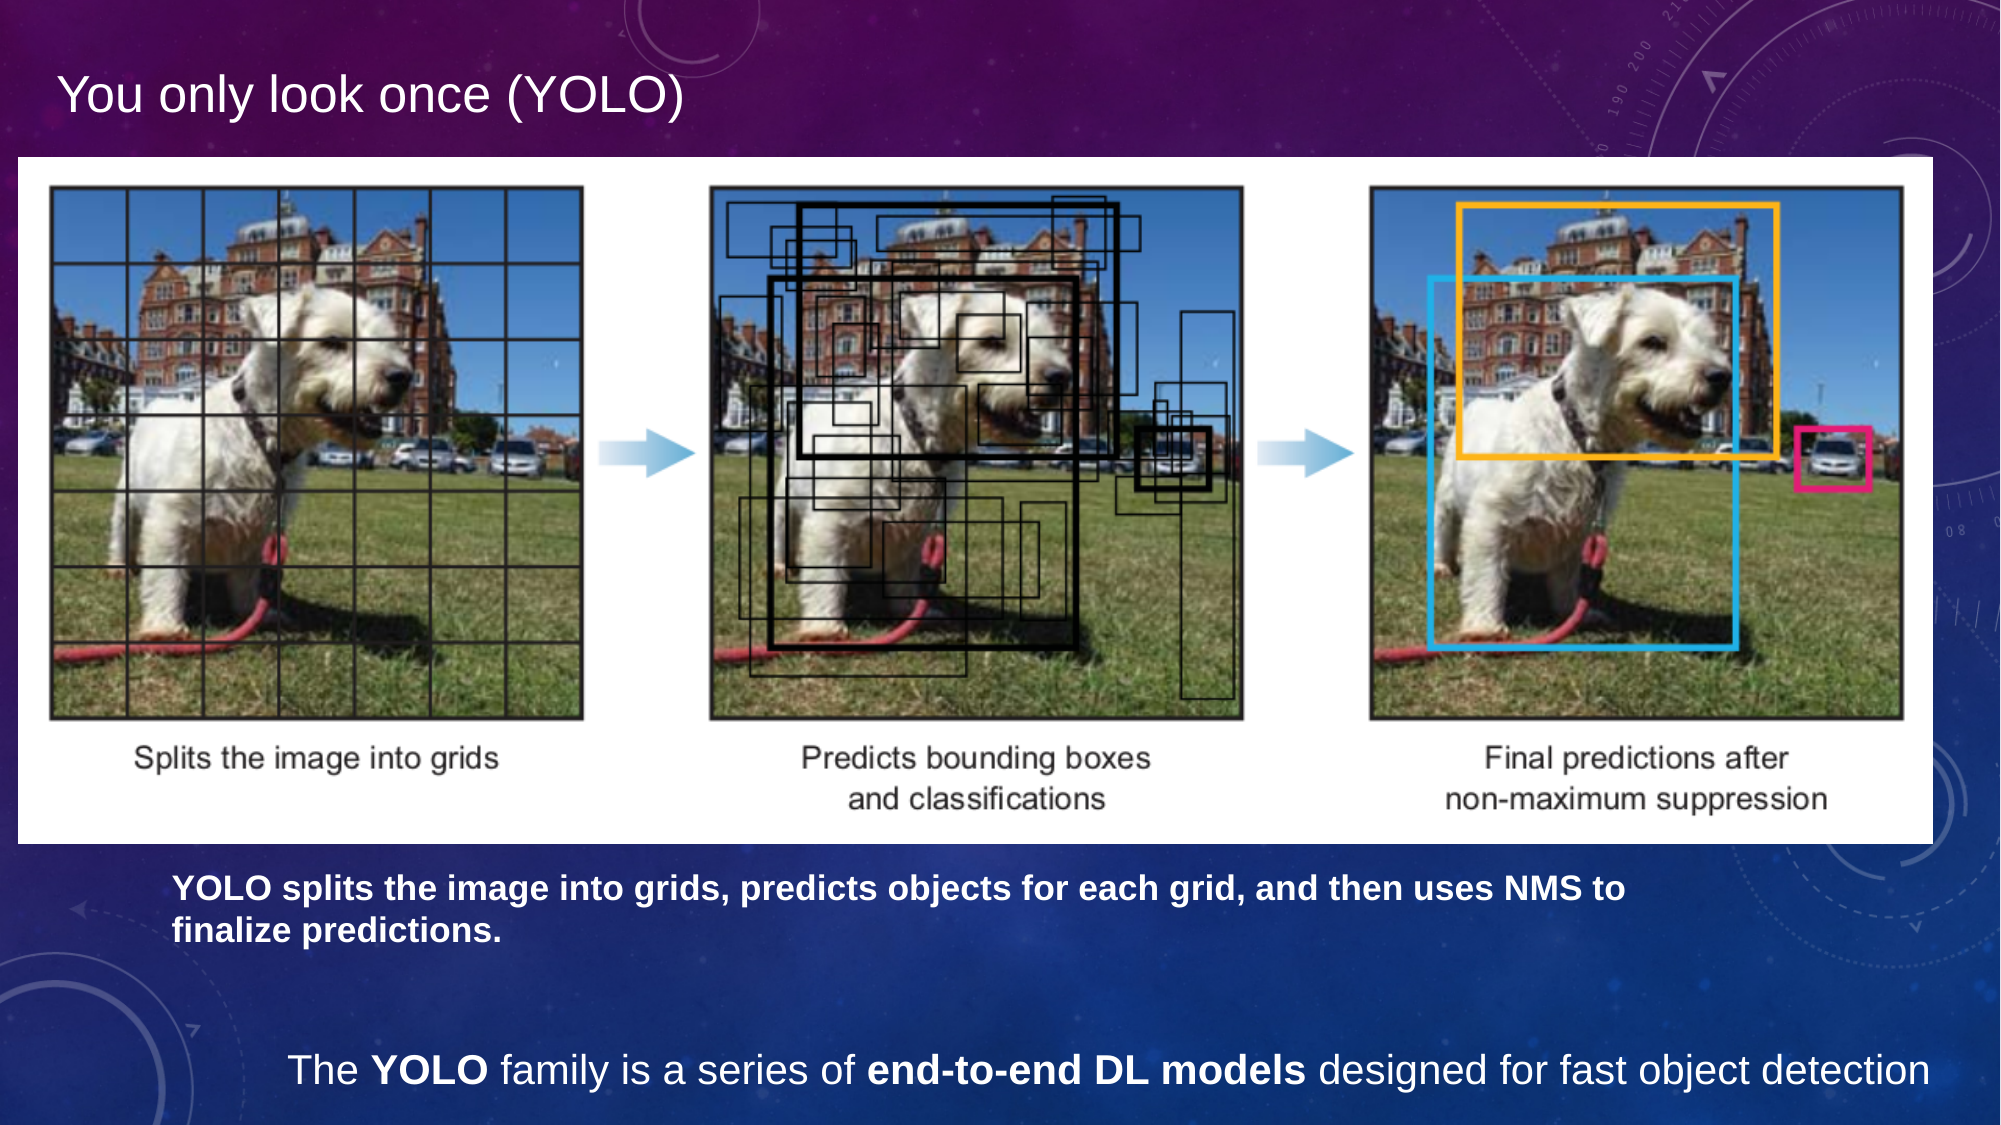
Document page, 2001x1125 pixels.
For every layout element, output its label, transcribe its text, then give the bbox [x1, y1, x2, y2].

text_box YOLO splits the image into grids, predicts objects for each grid, and then uses NMS to finalize predictions. [156, 855, 1728, 965]
picture [0, 0, 2001, 1125]
text_box You only look once (YOLO) [40, 45, 765, 138]
text_box The YOLO family is a series of end-to-end DL models designed for fast object detection [272, 1028, 1966, 1109]
